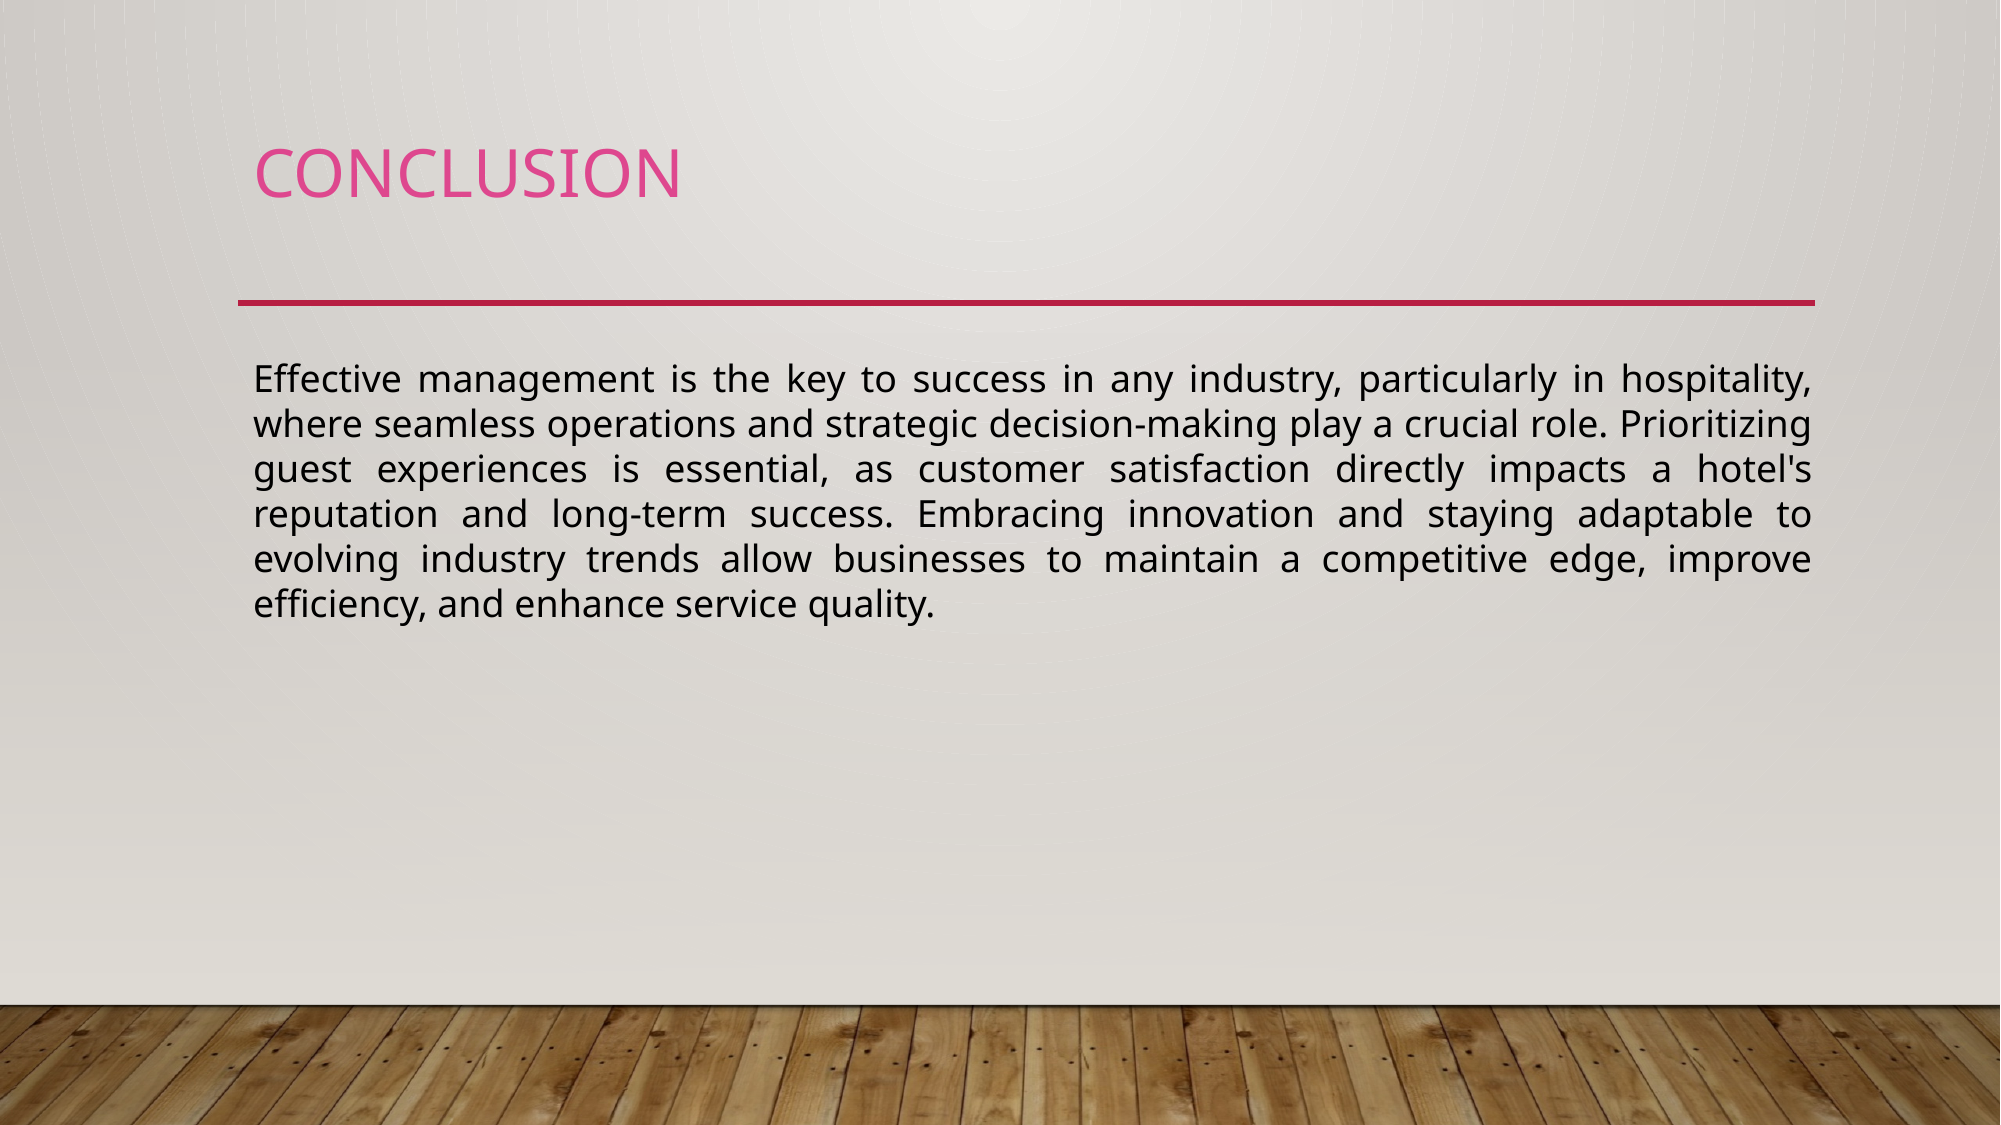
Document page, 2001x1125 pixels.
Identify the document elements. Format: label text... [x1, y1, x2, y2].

text_box Effective management is the key to success in any industry, particularly in hospitality, where seamless operations and strategic decision-making play a crucial role. Prioritizing guest experiences is essential, as customer satisfaction directly impacts a hotel's reputation and long-term success. Embracing innovation and staying adaptable to evolving industry trends allow businesses to maintain a competitive edge, improve efficiency, and enhance service quality. [238, 347, 1829, 633]
title Conclusion [238, 131, 1814, 305]
picture [0, 1005, 2000, 1125]
